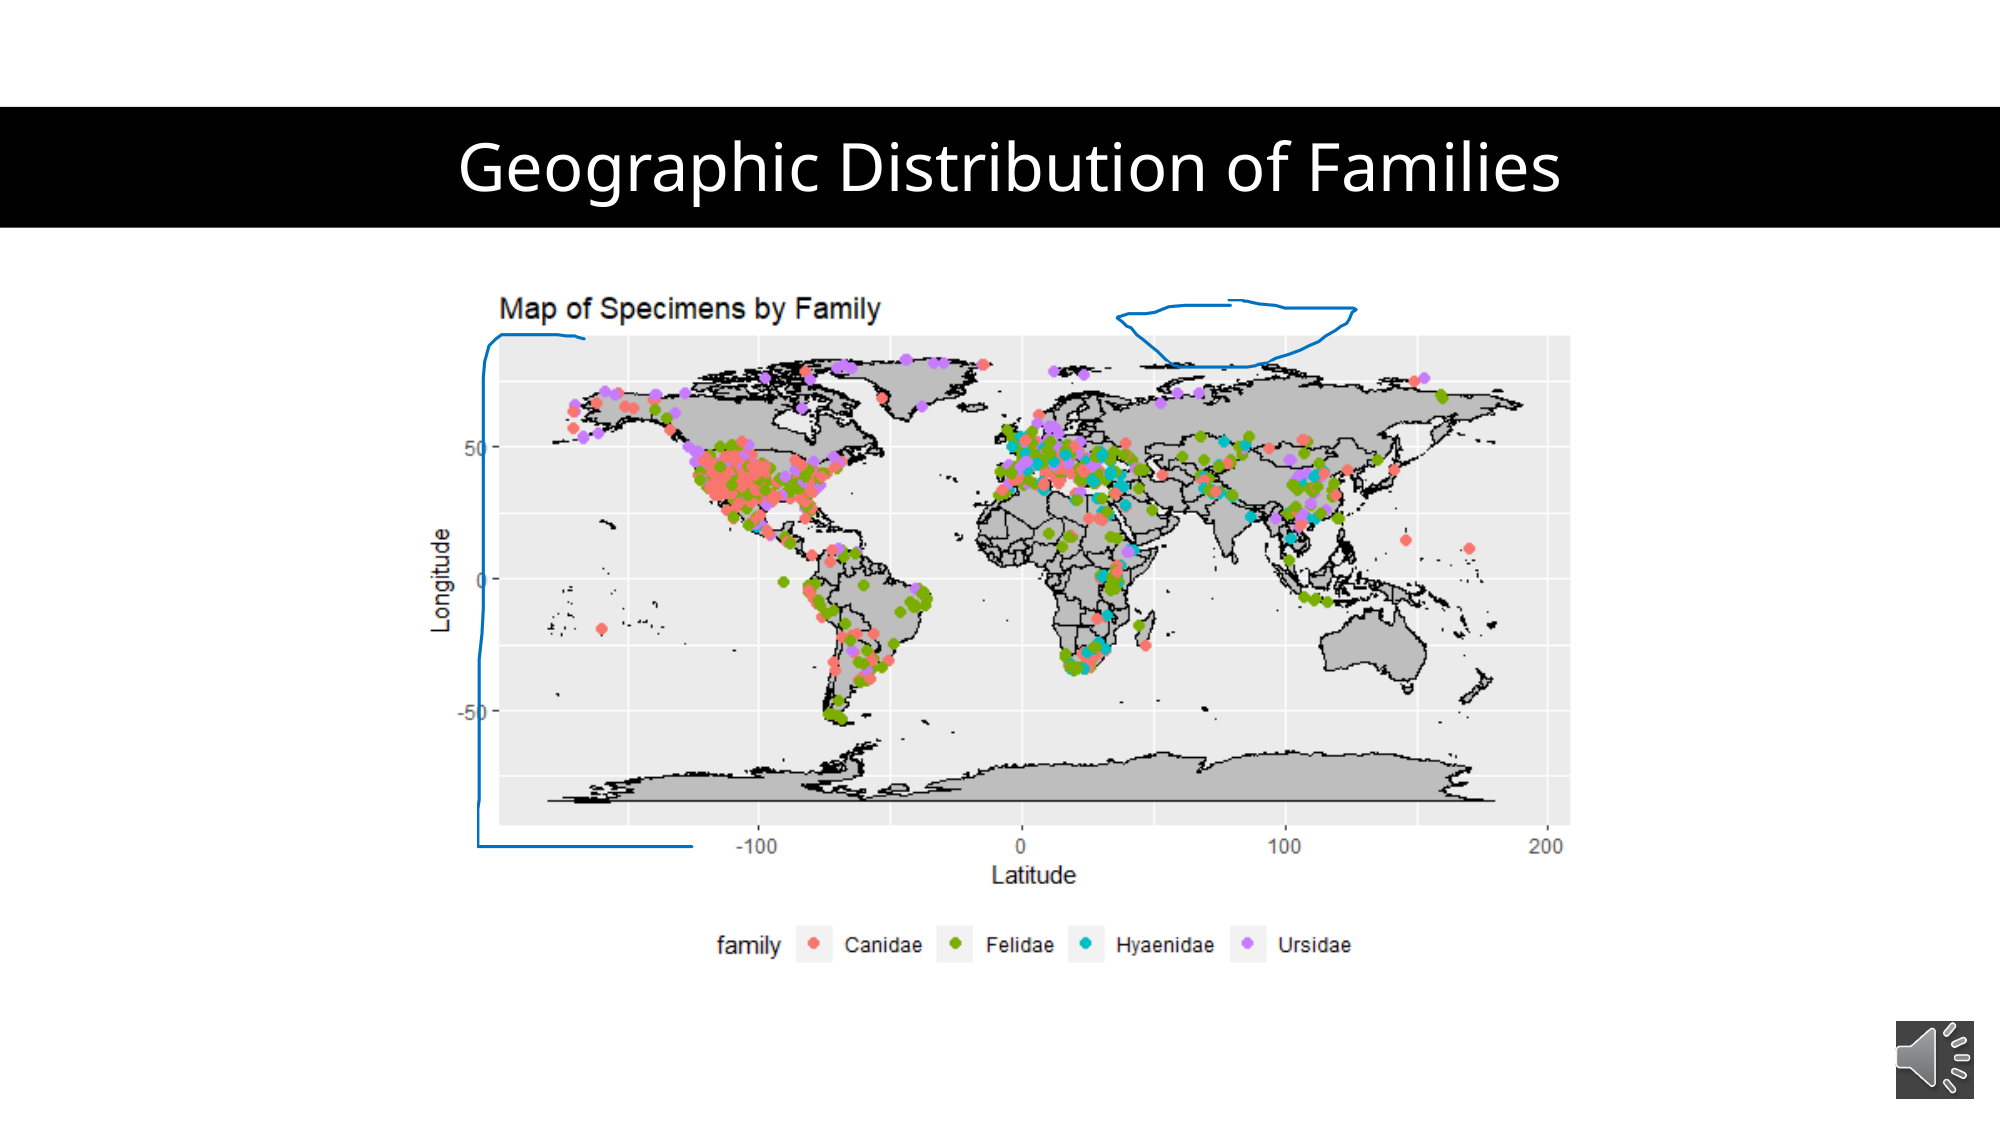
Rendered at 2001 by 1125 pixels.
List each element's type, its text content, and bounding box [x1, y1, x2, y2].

title Geographic Distribution of Families [91, 105, 1931, 228]
picture [416, 274, 1584, 996]
picture [1894, 1019, 1975, 1100]
text_box [0, 106, 2000, 229]
